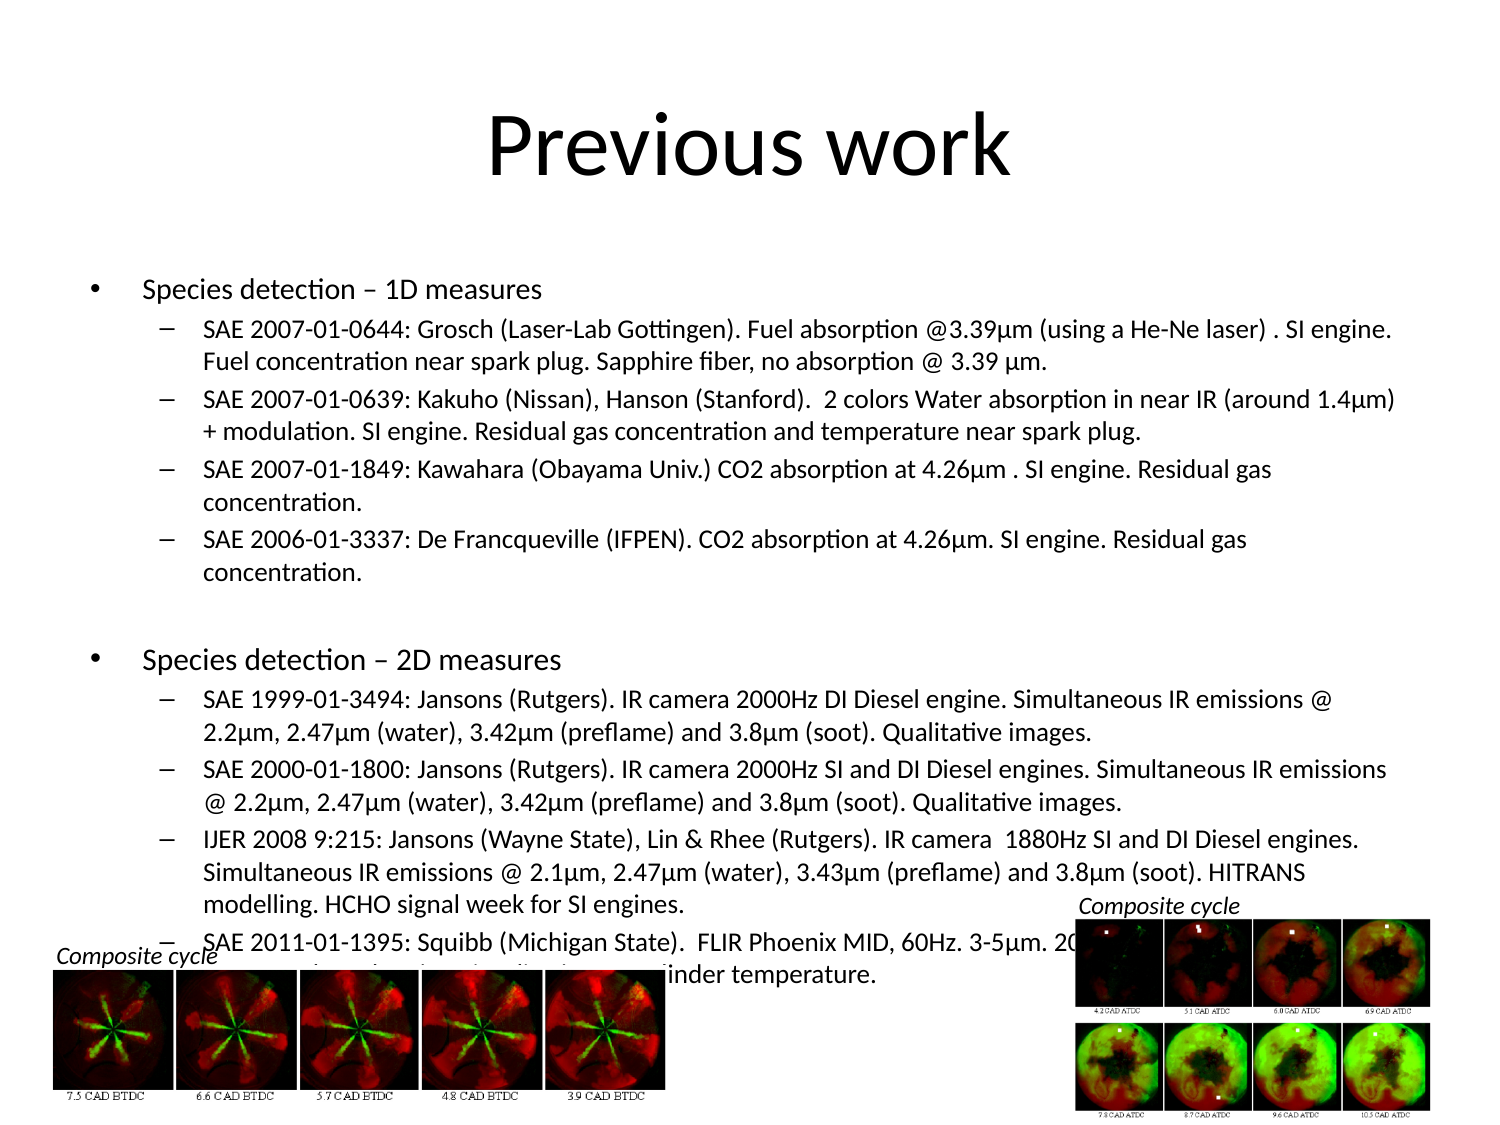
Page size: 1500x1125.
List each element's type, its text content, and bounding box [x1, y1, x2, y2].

picture [49, 964, 669, 1105]
text_box Composite cycle [41, 932, 234, 978]
title Previous work [75, 45, 1425, 233]
text_box Composite cycle [1063, 882, 1256, 927]
list Species detection – 1D measures SAE 2007-01-0644: Grosch (Laser-Lab Gottingen). Fuel absorption @3.39μm (using a He-Ne laser) . SI engine. Fuel concentration near spark plug. Sapphire fiber, no absorption @ 3.39 μm. SAE 2007-01-0639: Kakuho (Nissan), Hanson (Stanford). 2 colors Water absorption in near IR (around 1.4μm) + modulation. SI engine. Residual gas concentration and temperature near spark plug. SAE 2007-01-1849: Kawahara (Obayama Univ.) CO2 absorption at 4.26μm . SI engine. Residual gas concentration. SAE 2006-01-3337: De Francqueville (IFPEN). CO2 absorption at 4.26μm. SI engine. Residual gas concentration. Species detection – 2D measures SAE 1999-01-3494: Jansons (Rutgers). IR camera 2000Hz DI Diesel engine. Simultaneous IR emissions @ 2.2μm, 2.47μm (water), 3.42μm (preflame) and 3.8μm (soot). Qualitative images. SAE 2000-01-1800: Jansons (Rutgers). IR camera 2000Hz SI and DI Diesel engines. Simultaneous IR emissions @ 2.2μm, 2.47μm (water), 3.42μm (preflame) and 3.8μm (soot). Qualitative images. IJER 2008 9:215: Jansons (Wayne State), Lin & Rhee (Rutgers). IR camera 1880Hz SI and DI Diesel engines. Simultaneous IR emissions @ 2.1μm, 2.47μm (water), 3.43μm (preflame) and 3.8μm (soot). HITRANS modelling. HCHO signal week for SI engines. SAE 2011-01-1395: Squibb (Michigan State). FLIR Phoenix MID, 60Hz. 3-5μm. 20μs integration time. Fuel sprays and combustion visualization. In-cylinder temperature. [75, 262, 1425, 1005]
picture [1074, 917, 1434, 1118]
